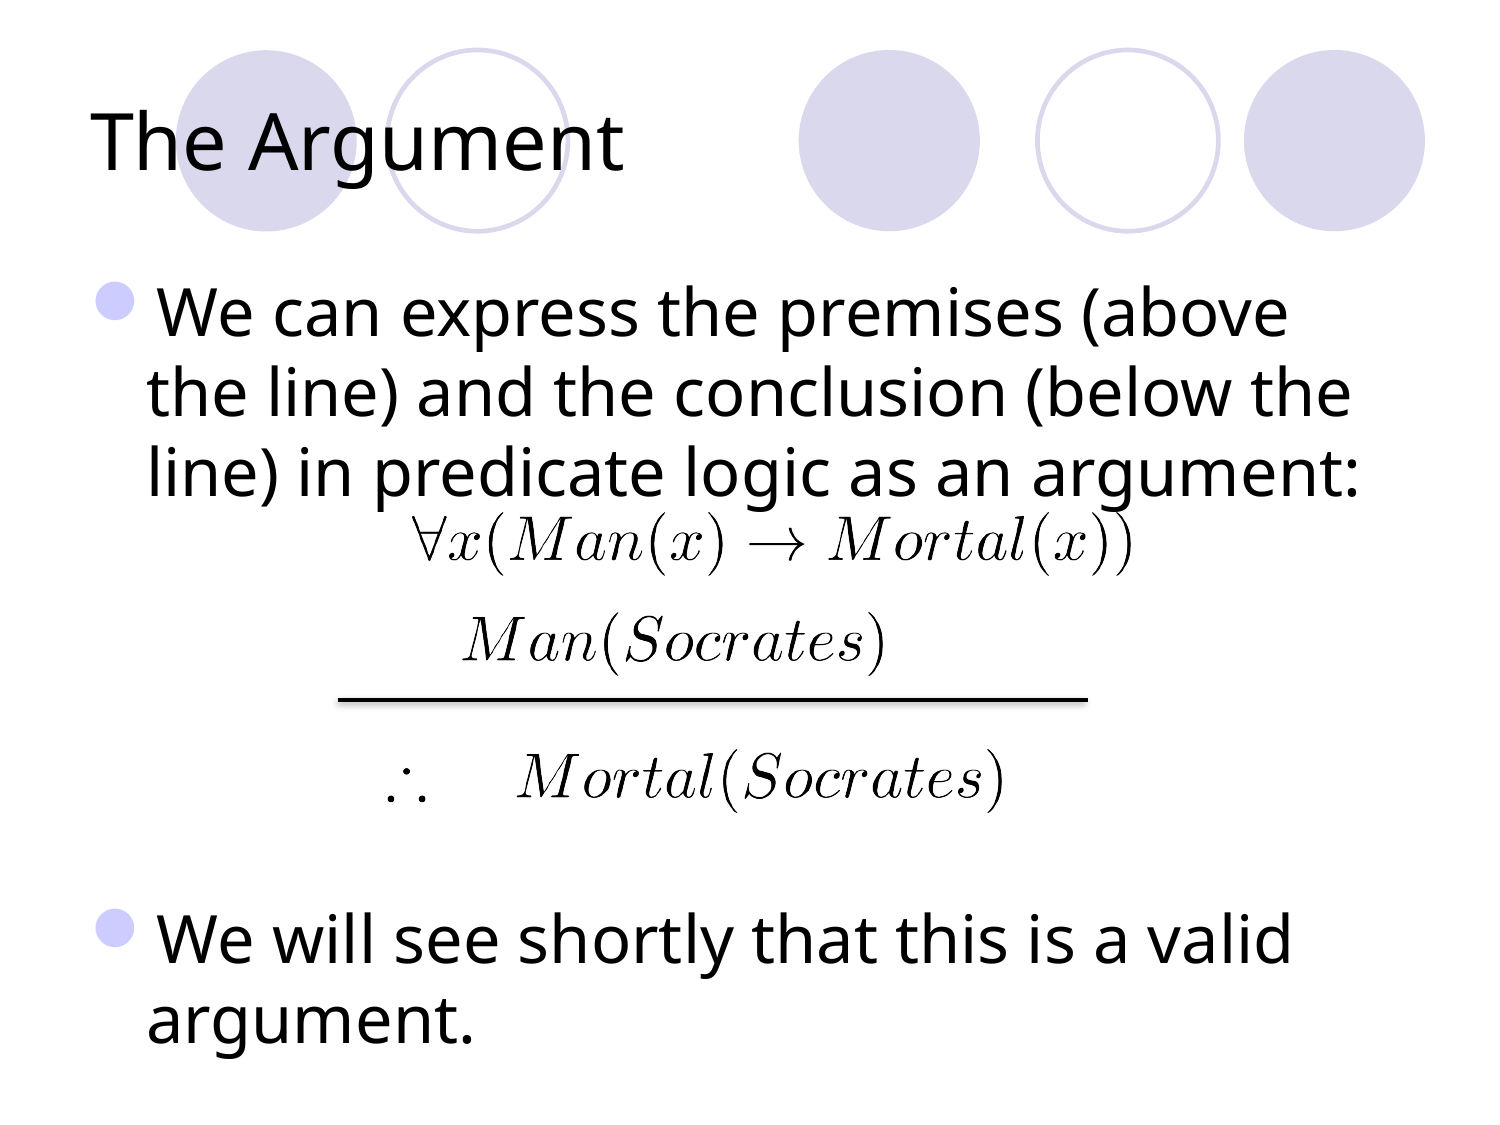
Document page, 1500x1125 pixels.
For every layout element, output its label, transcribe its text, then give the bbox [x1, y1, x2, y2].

picture [462, 612, 883, 676]
list We can express the premises (above the line) and the conclusion (below the line) in predicate logic as an argument: We will see shortly that this is a valid argument. [75, 262, 1425, 1006]
title The Argument [75, 45, 1425, 233]
picture [387, 749, 1002, 813]
picture [412, 512, 1131, 576]
